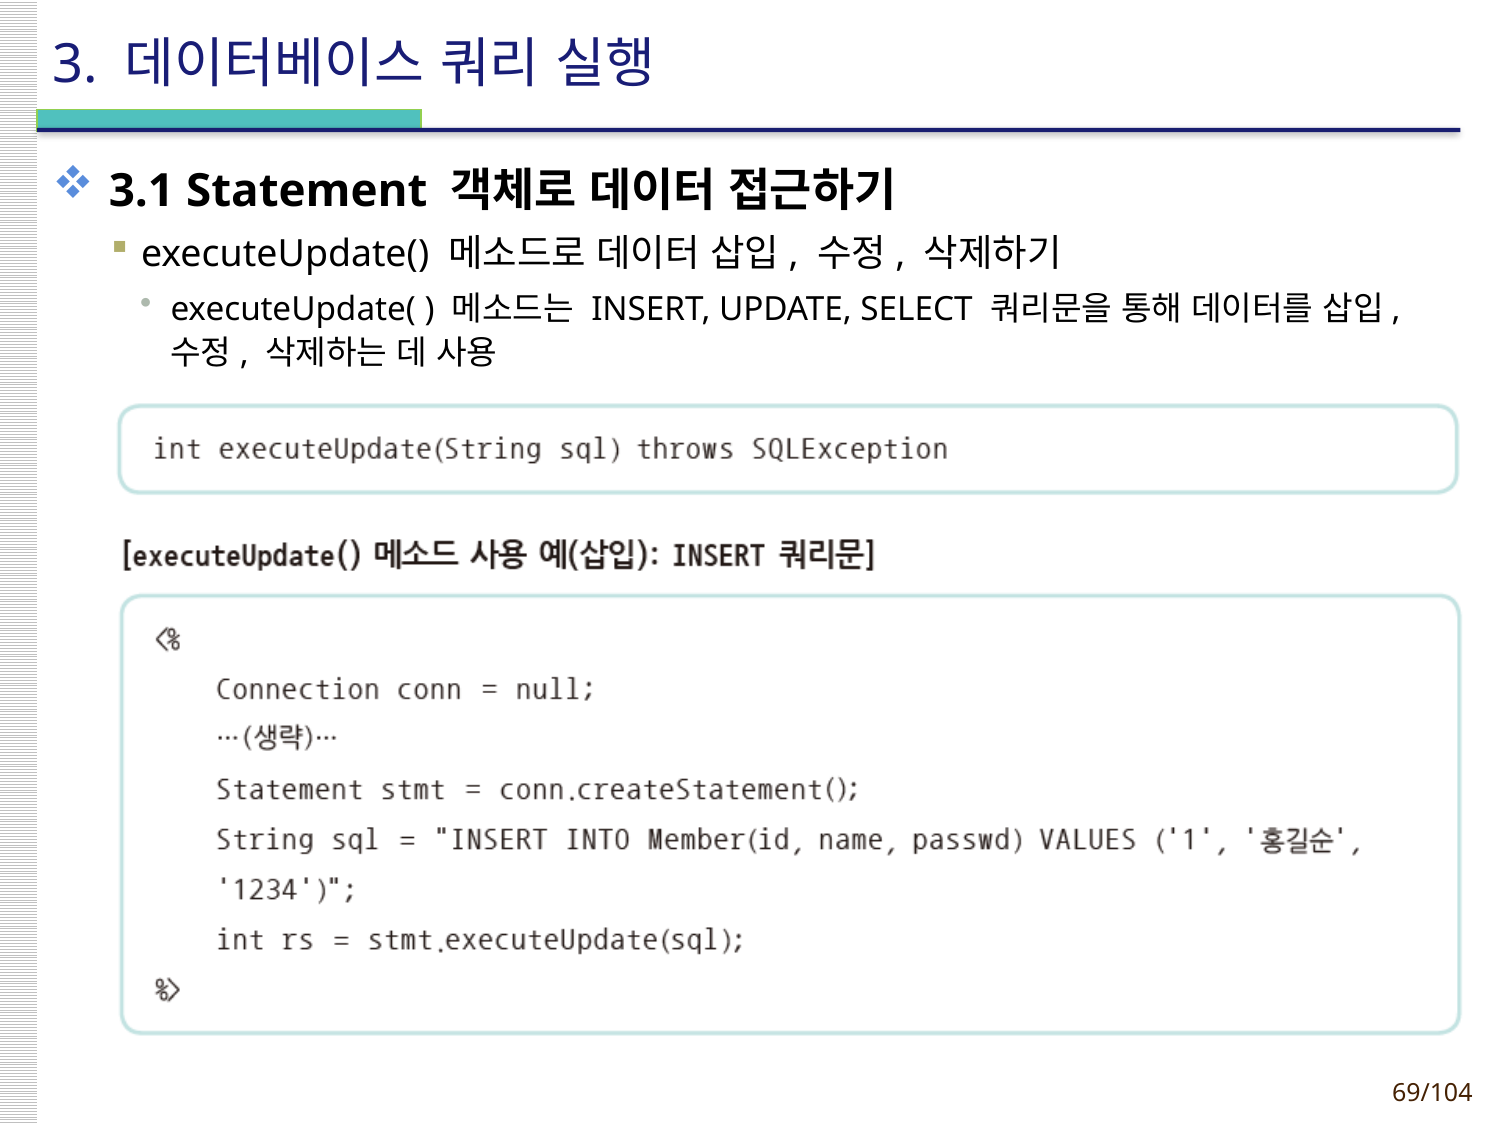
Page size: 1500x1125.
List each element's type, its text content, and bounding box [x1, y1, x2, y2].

list 3.1 Statement 객체로 데이터 접근하기 executeUpdate() 메소드로 데이터 삽입, 수정, 삭제하기 executeUpdate( ) 메소드는 INSERT, UPDATE, SELECT 쿼리문을 통해 데이터를 삽입, 수정, 삭제하는 데 사용 [37, 152, 1463, 1091]
picture [111, 524, 1467, 1042]
picture [115, 398, 1463, 503]
title 3. 데이터베이스 쿼리 실행 [37, 13, 1278, 109]
